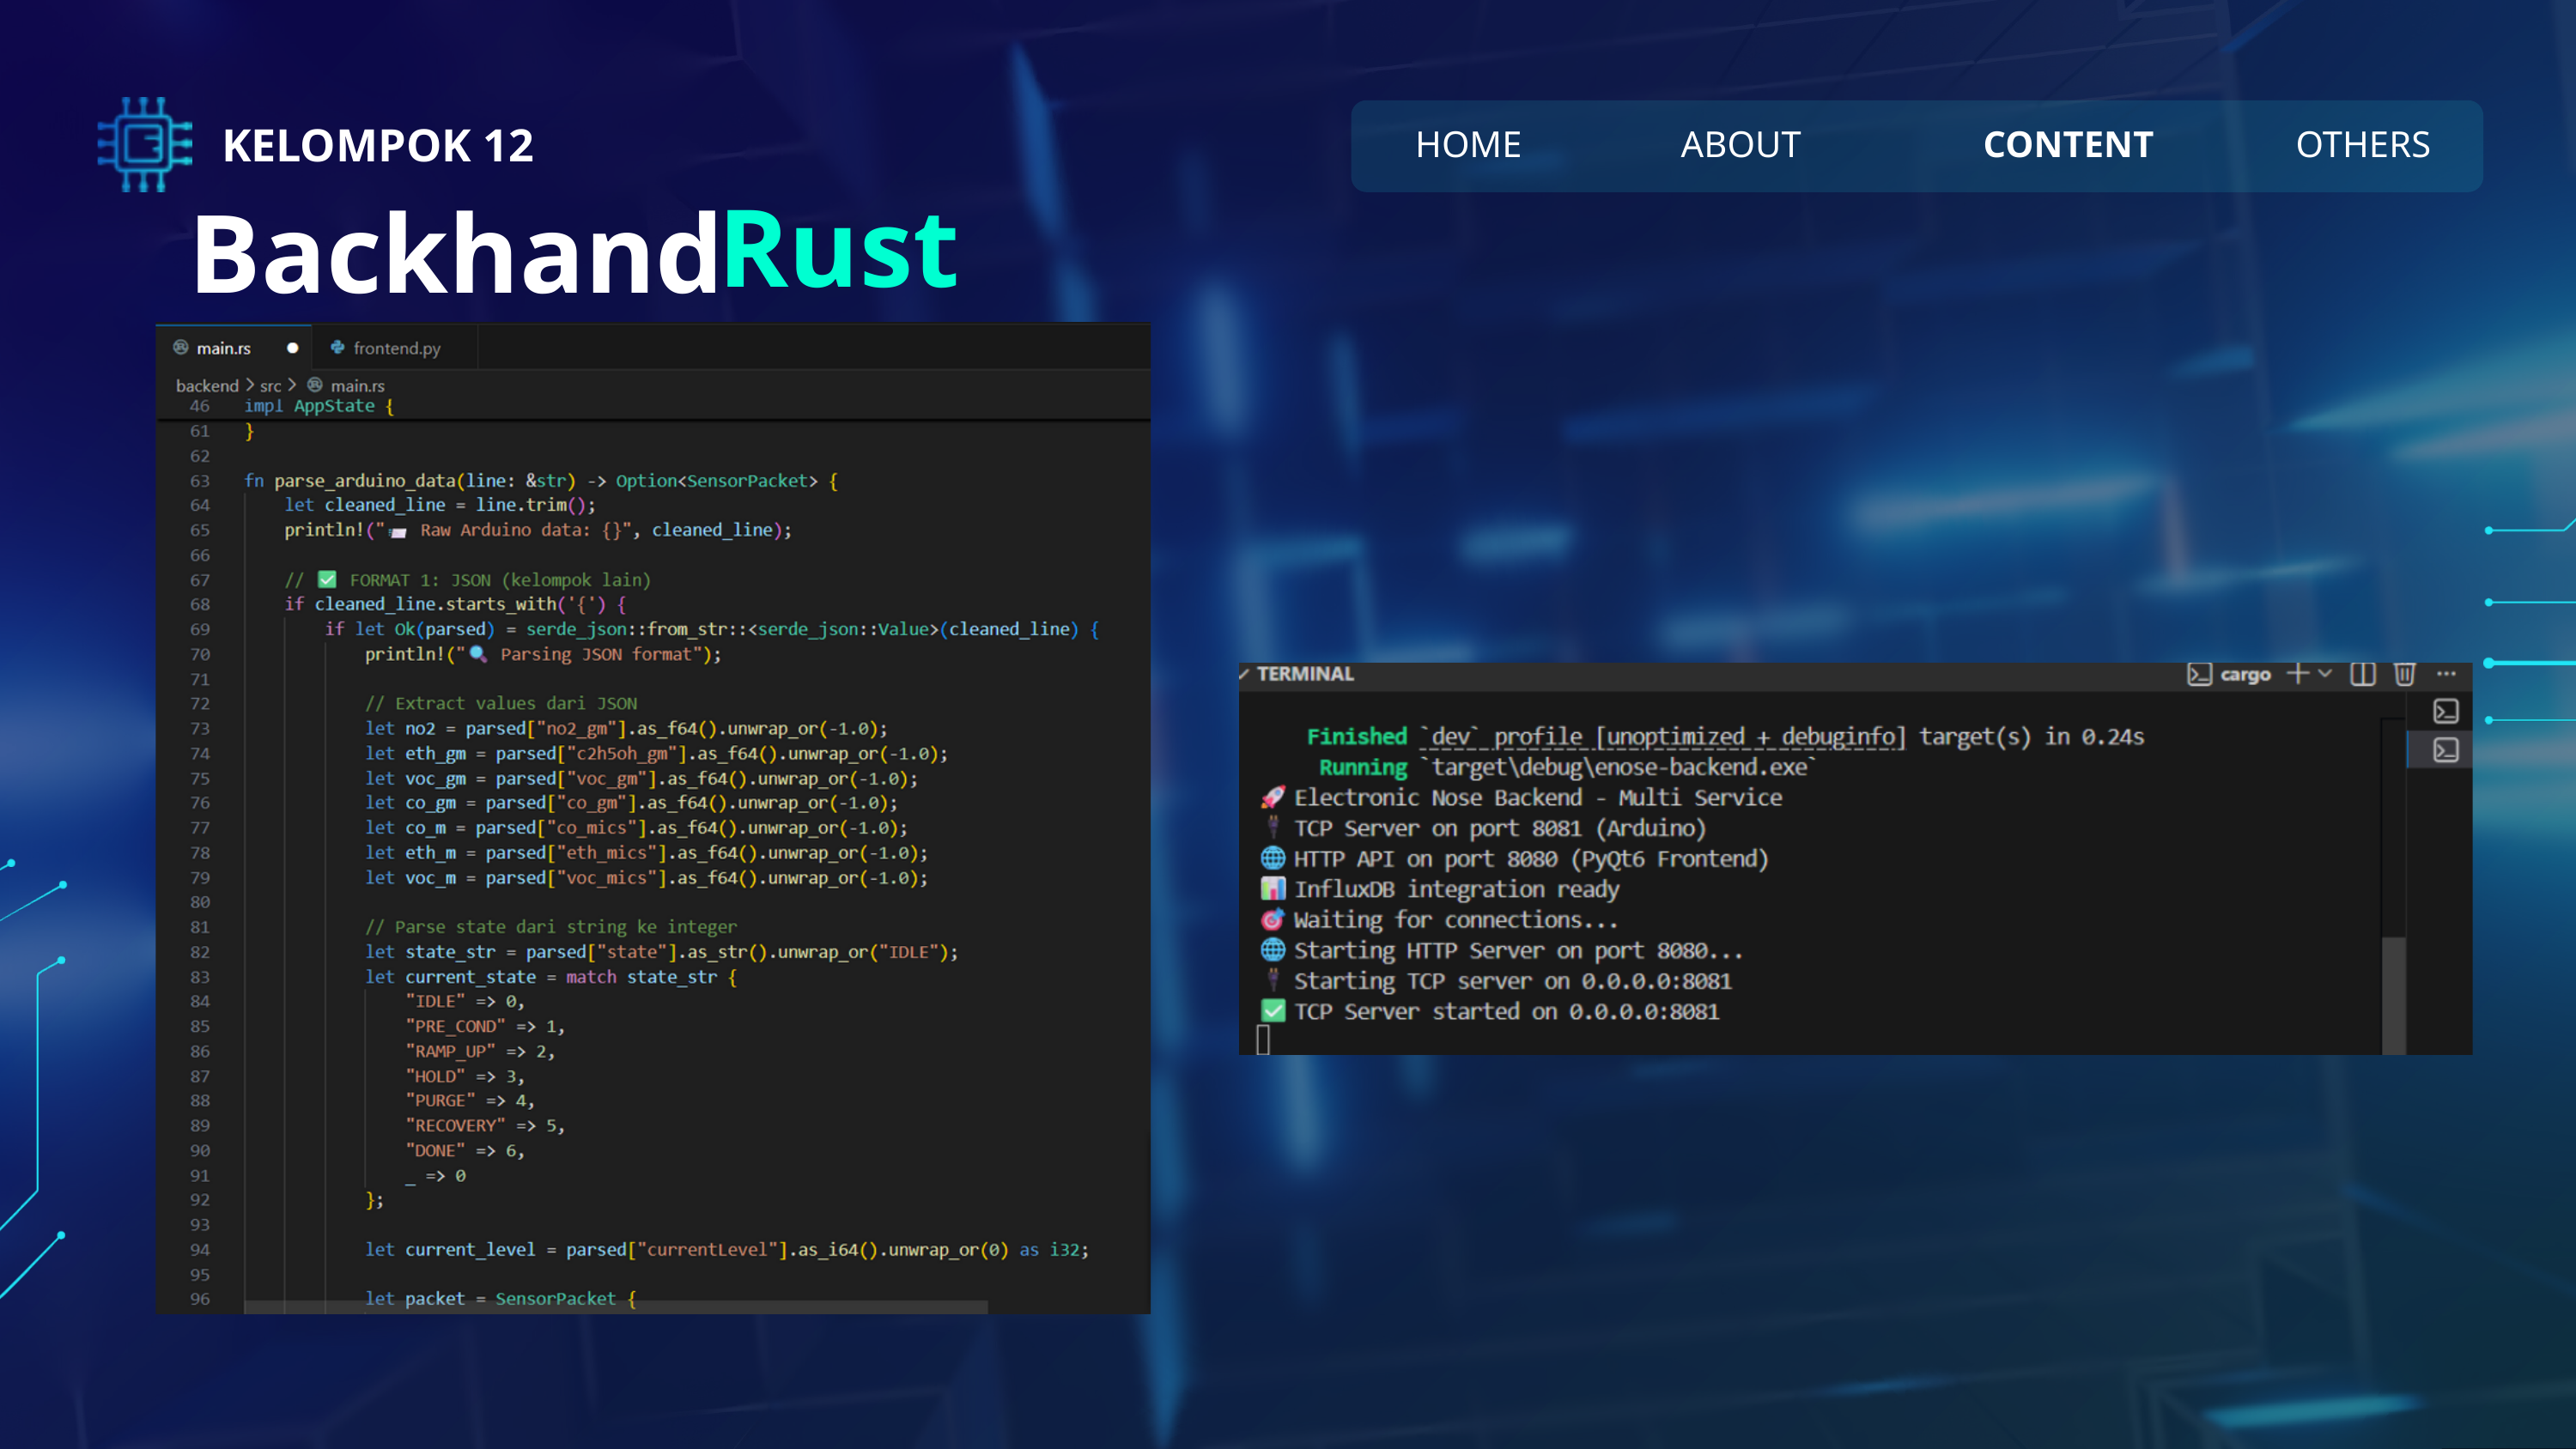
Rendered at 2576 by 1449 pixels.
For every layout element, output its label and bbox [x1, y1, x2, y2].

text_box [1351, 100, 2484, 193]
text_box [0, 0, 2576, 1449]
